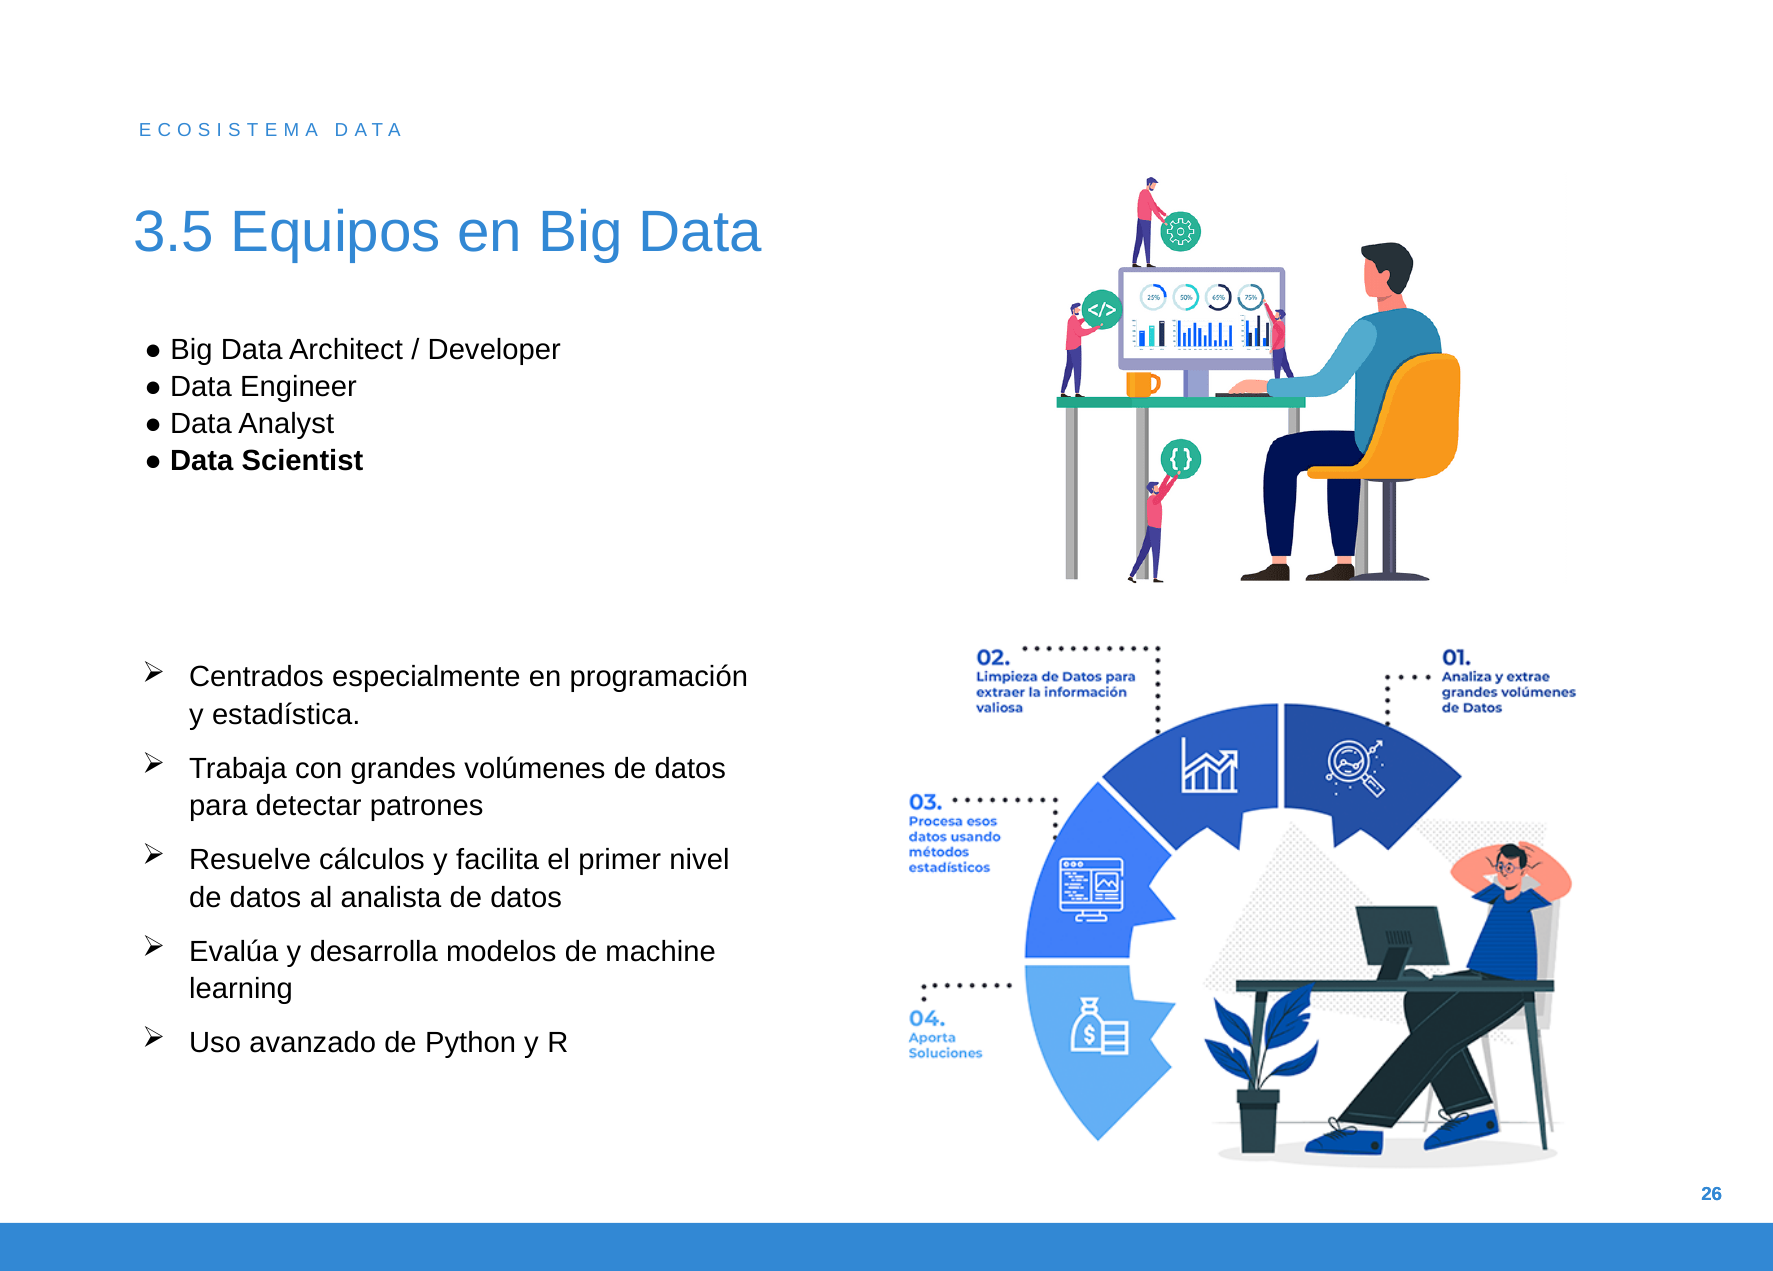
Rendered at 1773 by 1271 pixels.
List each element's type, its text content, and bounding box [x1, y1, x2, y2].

text_box ● Big Data Architect / Developer ● Data Engineer ● Data Analyst ● Data Scientist [127, 322, 662, 484]
text_box 26 [1686, 1162, 1756, 1223]
picture [873, 608, 1651, 1192]
picture [948, 172, 1567, 585]
text_box Centrados especialmente en programación y estadística. Trabaja con grandes volúmenes de datos para detectar patrones Resuelve cálculos y facilita el primer nivel de datos al analista de datos Evalúa y desarrolla modelos de machine learning Uso avanzado de Python y R [127, 647, 765, 1066]
list ECOSISTEMA DATA [123, 109, 899, 156]
title 3.5 Equipos en Big Data [118, 185, 943, 257]
